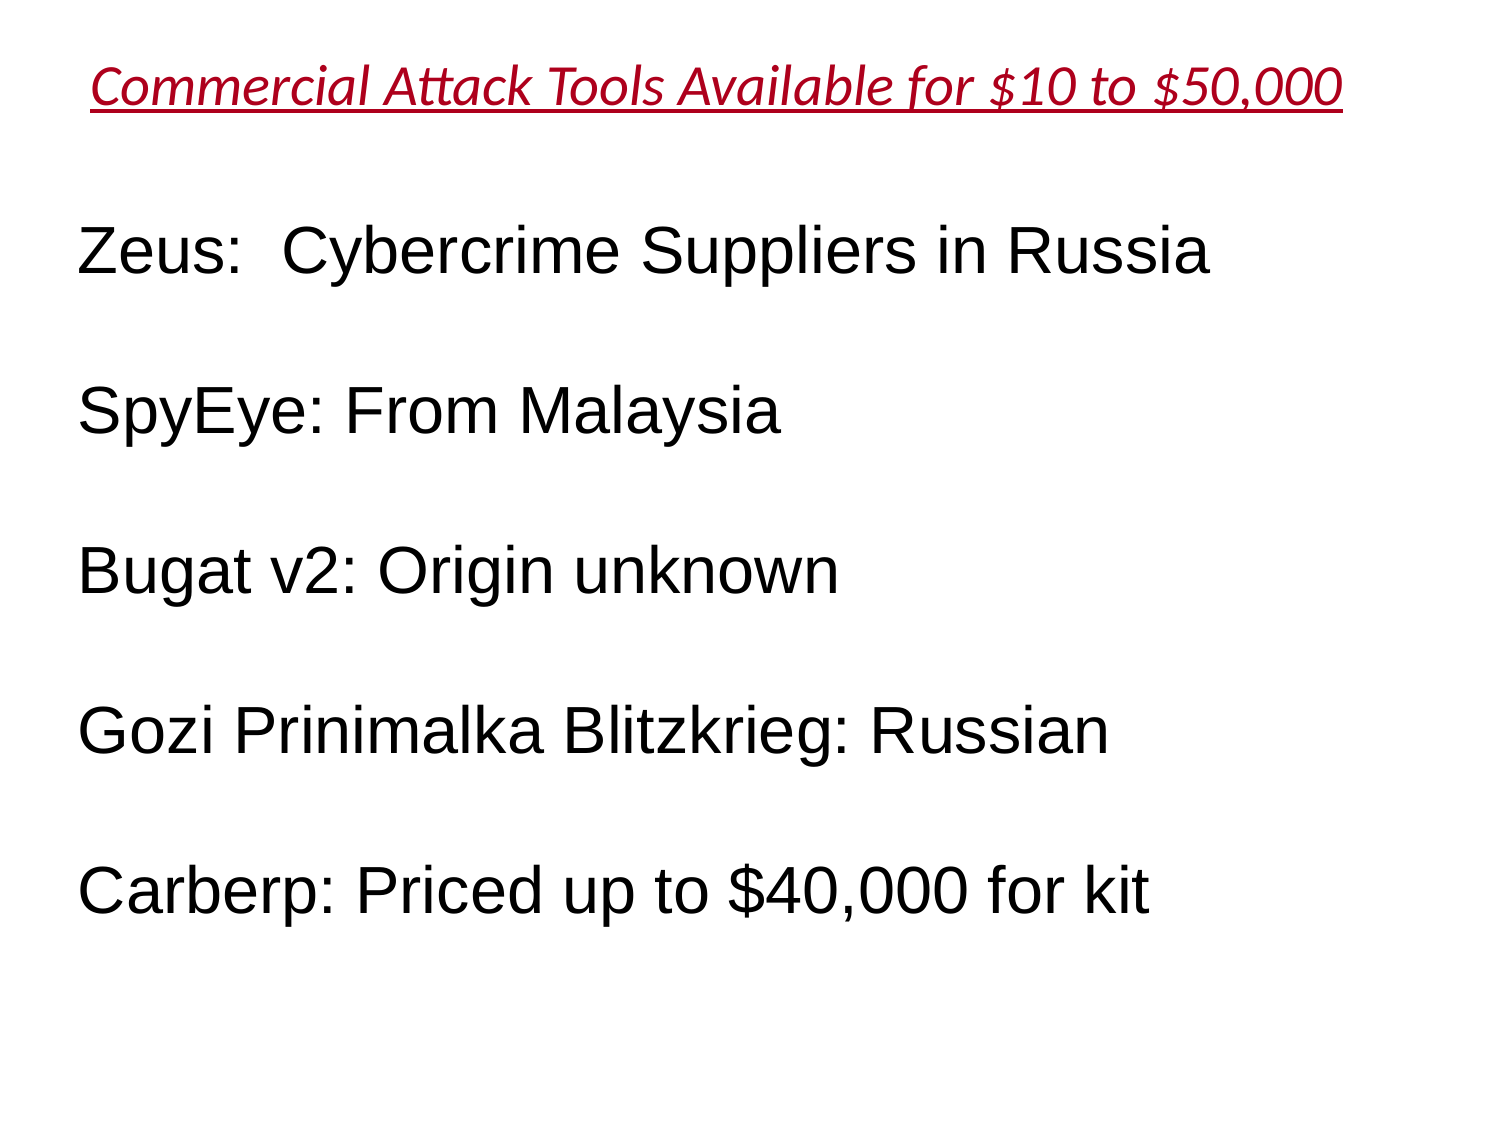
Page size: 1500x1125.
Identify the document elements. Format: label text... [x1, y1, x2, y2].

title Commercial Attack Tools Available for $10 to $50,000 [75, 45, 1425, 120]
text_box Zeus: Cybercrime Suppliers in Russia SpyEye: From Malaysia Bugat v2: Origin unknown Gozi Prinimalka Blitzkrieg: Russian Carberp: Priced up to $40,000 for kit [63, 199, 1227, 1014]
